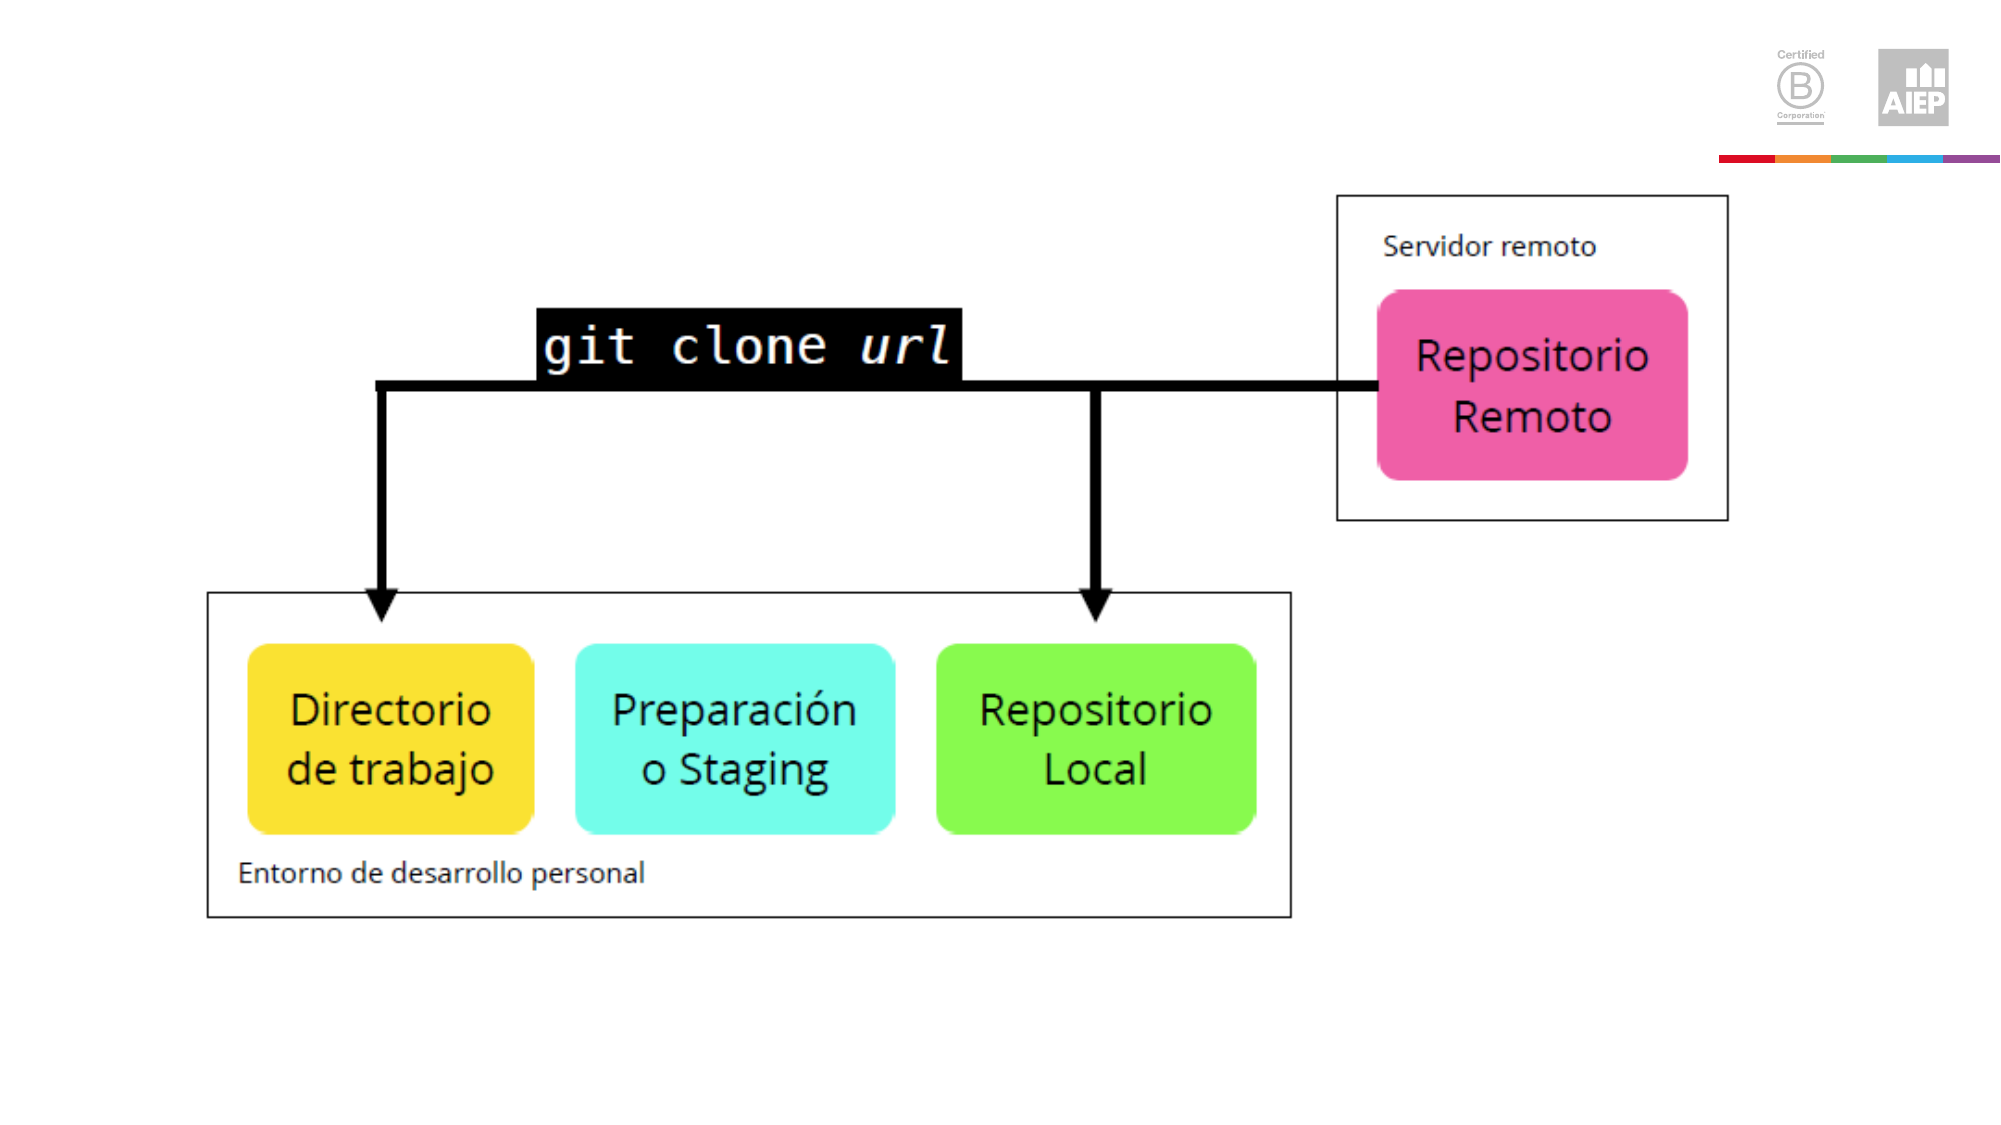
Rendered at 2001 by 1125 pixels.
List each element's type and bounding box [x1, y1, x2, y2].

picture [148, 186, 1757, 939]
